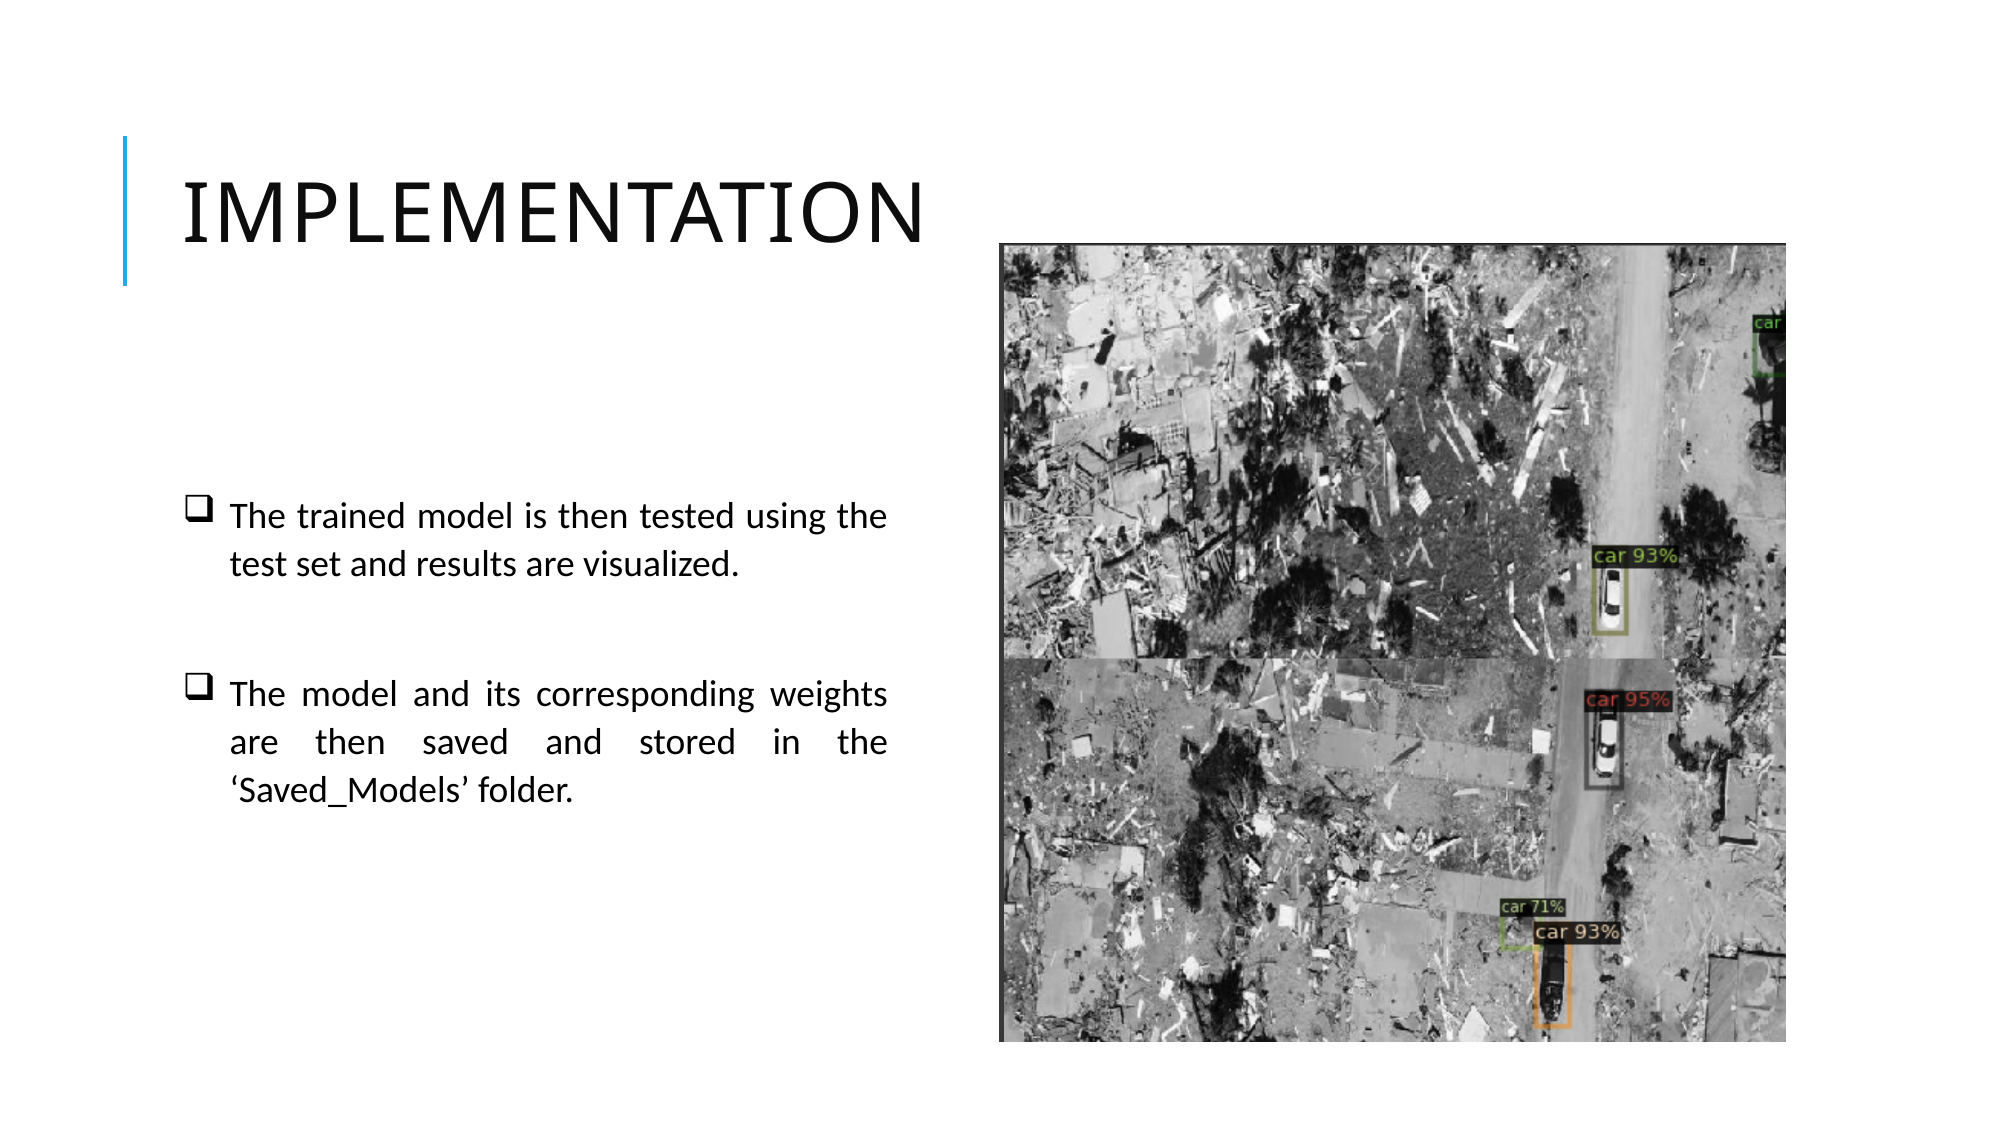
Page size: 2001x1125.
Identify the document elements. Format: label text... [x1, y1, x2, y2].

picture [999, 243, 1786, 1042]
text_box The trained model is then tested using the test set and results are visualized. The model and its corresponding weights are then saved and stored in the ‘Saved_Models’ folder. [168, 480, 904, 883]
title implementation [168, 96, 1763, 342]
